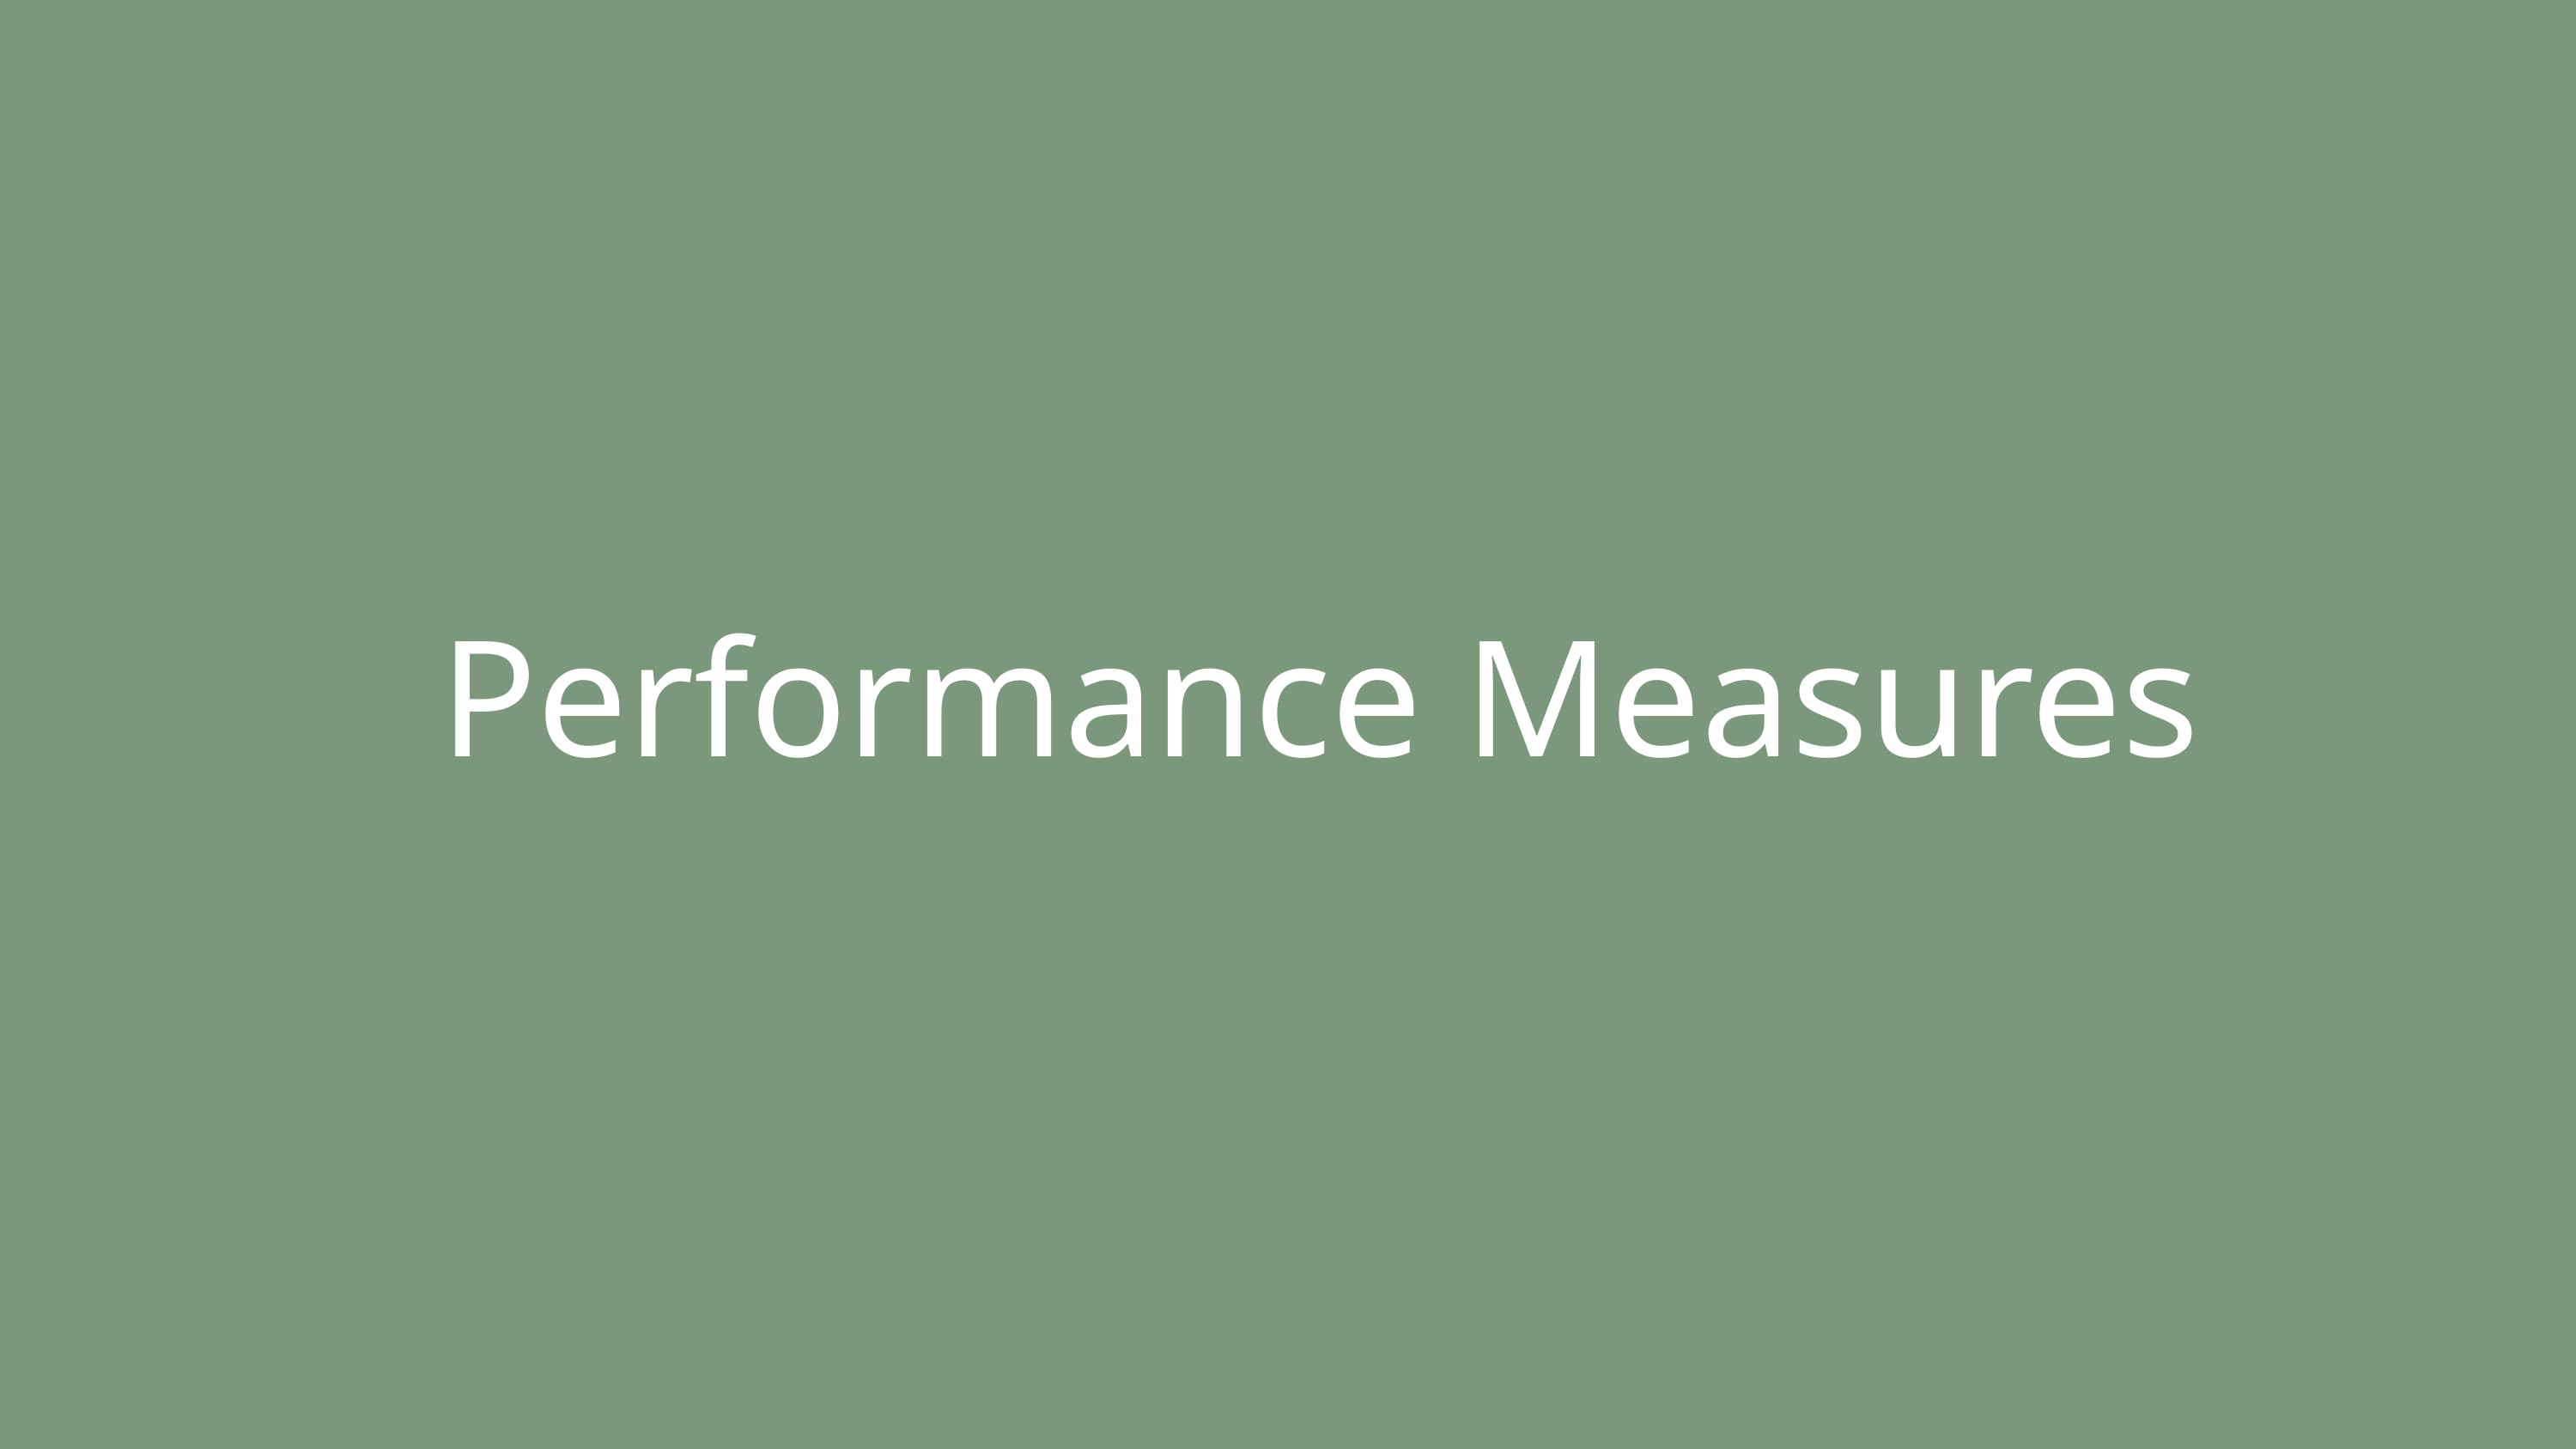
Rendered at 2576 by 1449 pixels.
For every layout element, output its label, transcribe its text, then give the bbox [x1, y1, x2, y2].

text_box Performance Measures [440, 595, 2244, 789]
